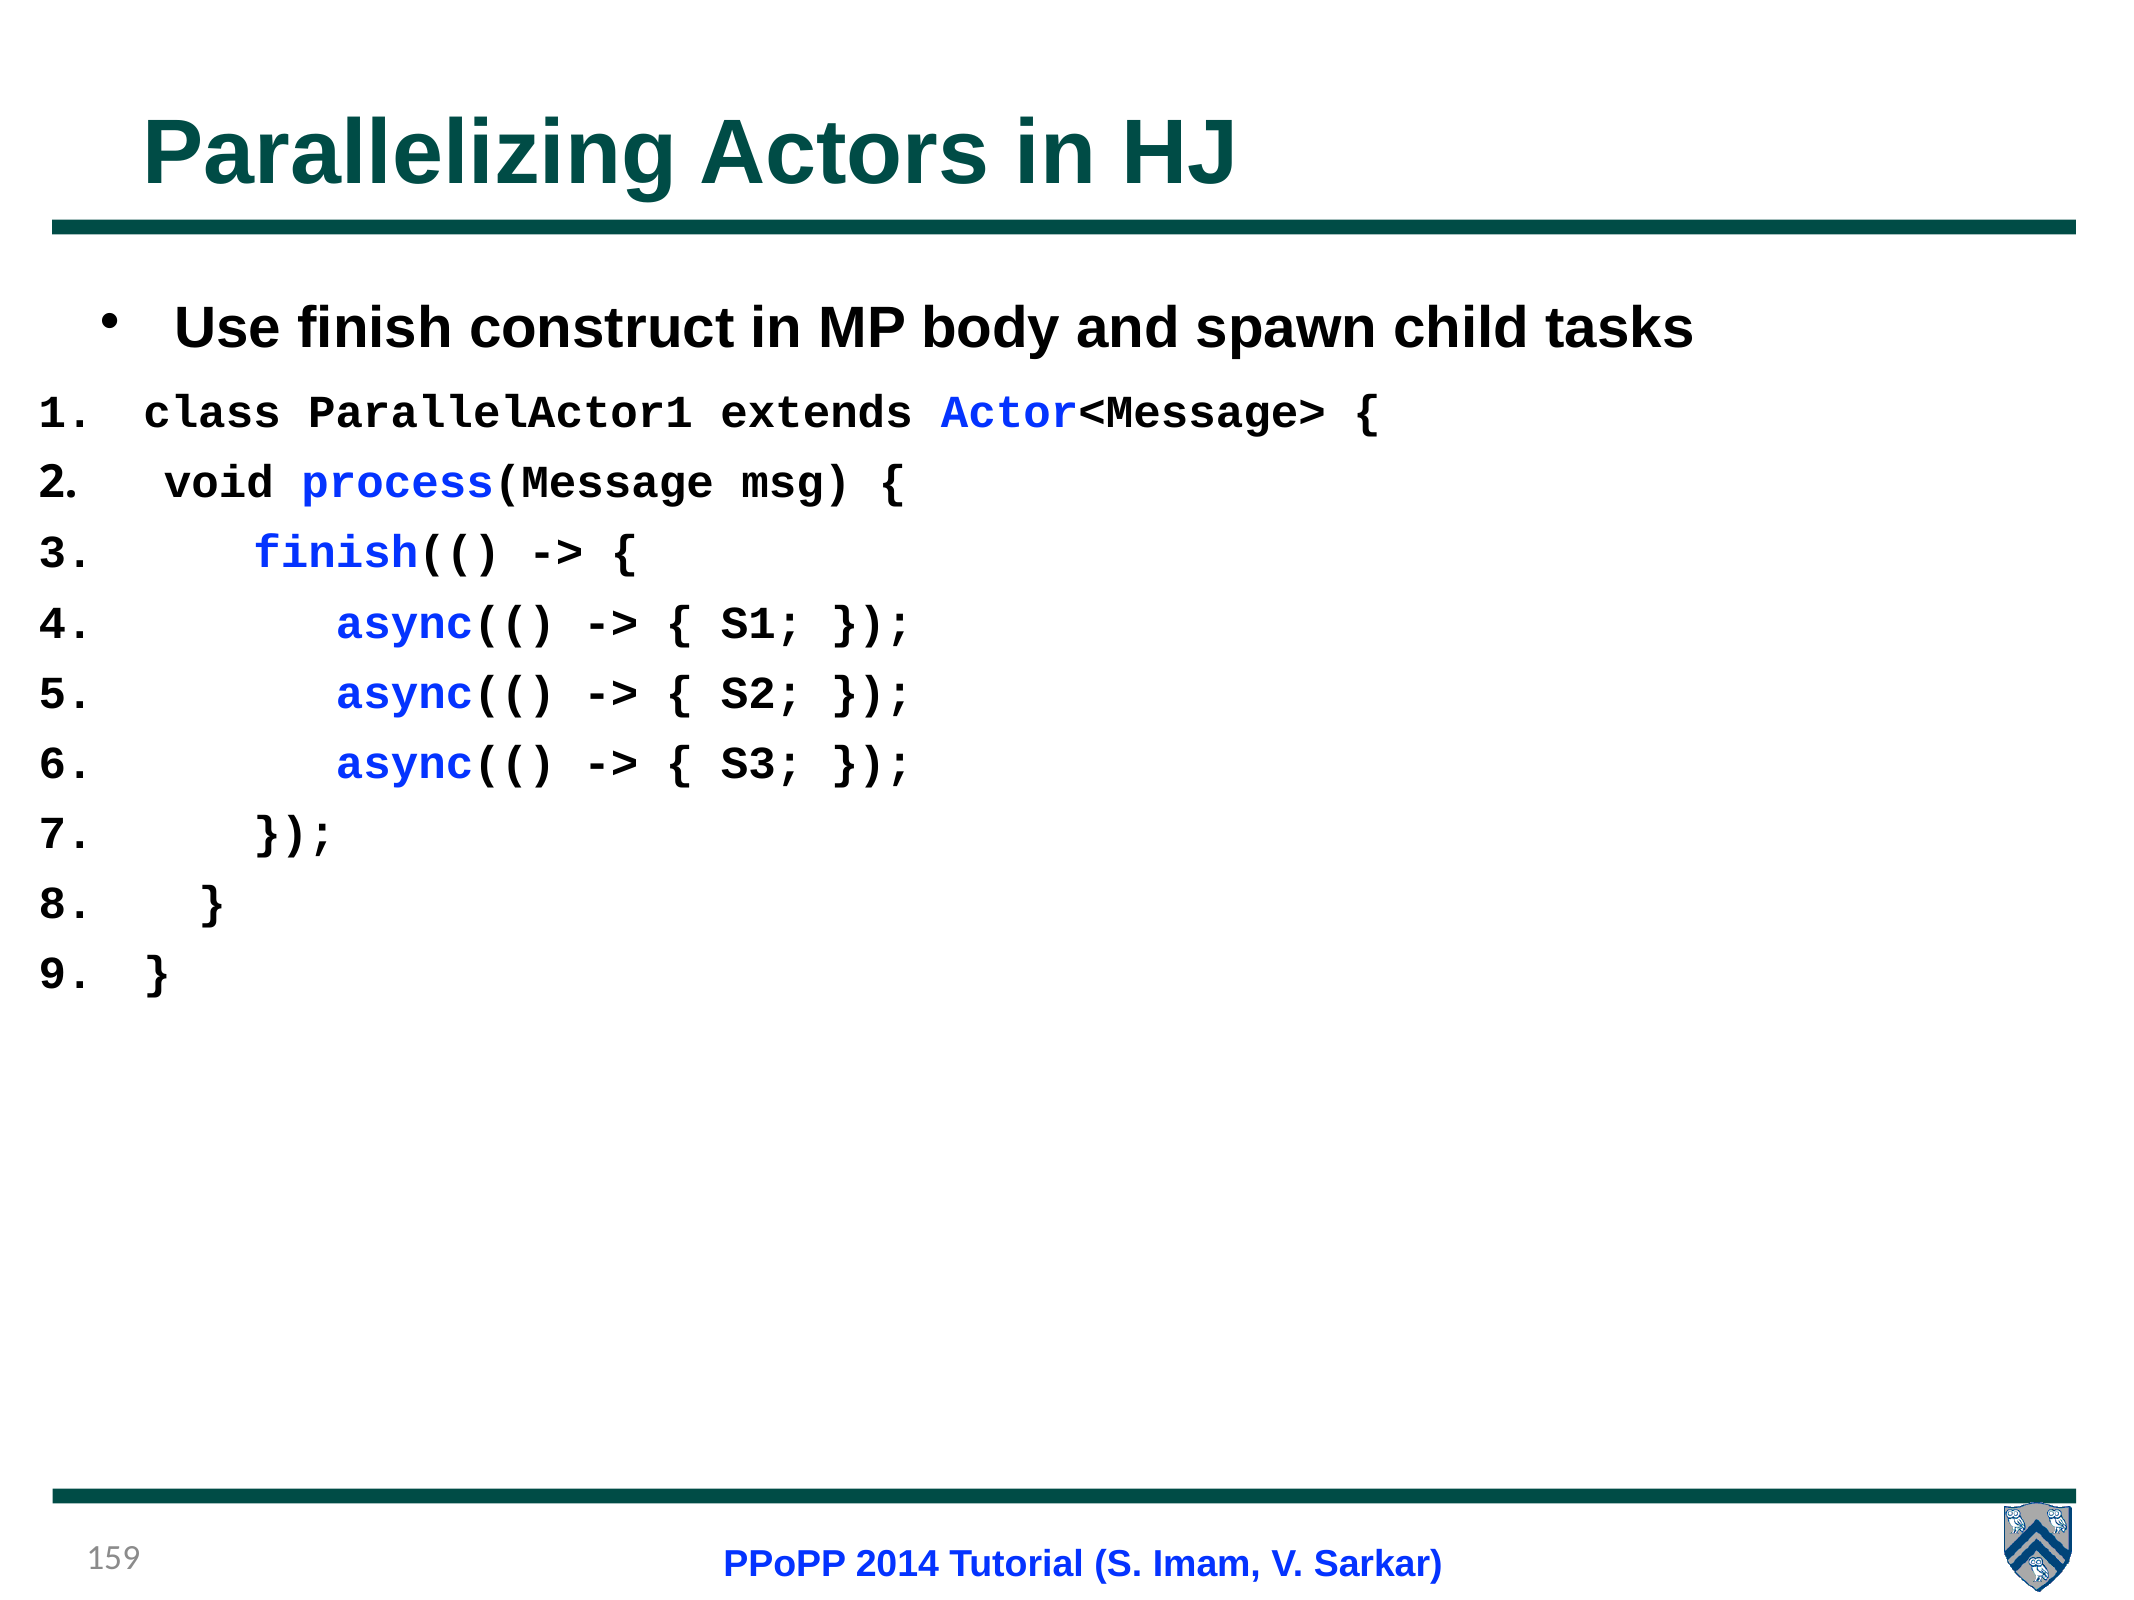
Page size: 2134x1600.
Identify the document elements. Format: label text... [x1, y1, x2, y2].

text_box [52, 219, 2076, 235]
text_box [52, 1488, 2077, 1504]
title Parallelizing Actors in HJ [124, 41, 2005, 214]
slide_number 159 [66, 1520, 156, 1592]
text_box Use finish construct in MP body and spawn child tasks [64, 274, 2071, 370]
text_box PPoPP 2014 Tutorial (S. Imam, V. Sarkar) [699, 1522, 1467, 1600]
picture [1986, 1497, 2083, 1600]
text_box class ParallelActor1 extends Actor<Message> { void process(Message msg) { finish(() -> { async(() -> { S1; }); async(() -> { S2; }); async(() -> { S3; }); }); } } [32, 370, 2101, 999]
